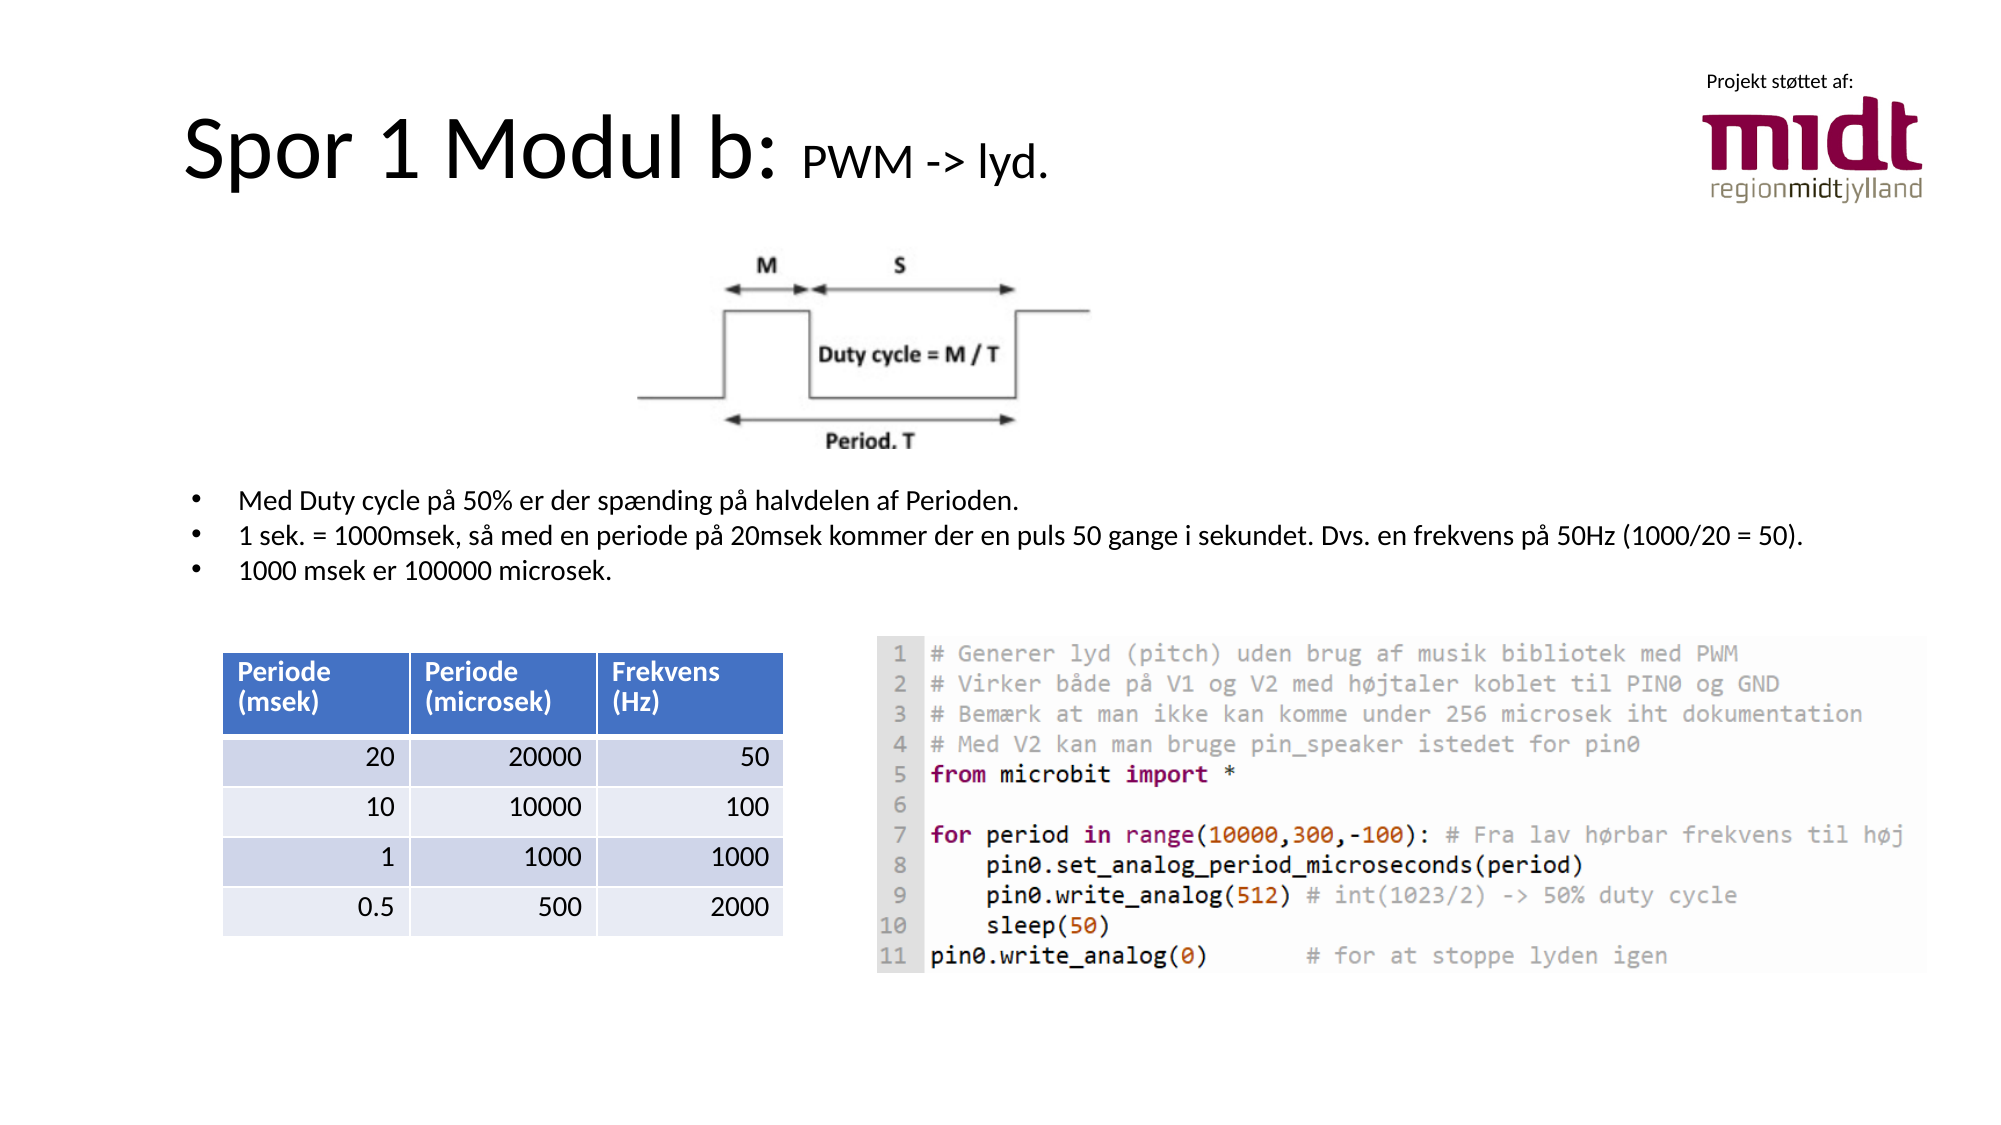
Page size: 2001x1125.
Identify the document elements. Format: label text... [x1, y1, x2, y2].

table_header Periode (microsek) [411, 653, 596, 734]
table_cell 20 [223, 740, 409, 786]
table_cell 50 [598, 740, 783, 786]
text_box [127, 59, 1923, 207]
table_cell 1000 [411, 838, 596, 886]
table_cell 500 [411, 888, 596, 936]
table_cell 20000 [411, 740, 596, 786]
picture [877, 636, 1928, 973]
table_cell 1000 [598, 838, 783, 886]
table_header Frekvens (Hz) [598, 653, 783, 734]
table_cell 1 [223, 838, 409, 886]
table_cell 0.5 [223, 888, 409, 936]
table_header Periode (msek) [223, 653, 409, 734]
table_cell 10 [223, 788, 409, 836]
picture [630, 231, 1124, 449]
table_cell 10000 [411, 788, 596, 836]
text_box Med Duty cycle på 50% er der spænding på halvdelen af Perioden. 1 sek. = 1000msek, så med en periode på 20msek kommer der en puls 50 gange i sekundet. Dvs. en frekvens på 50Hz (1000/20 = 50). 1000 msek er 100000 microsek. [176, 473, 1881, 639]
table_cell 2000 [598, 888, 783, 936]
table_cell 100 [598, 788, 783, 836]
